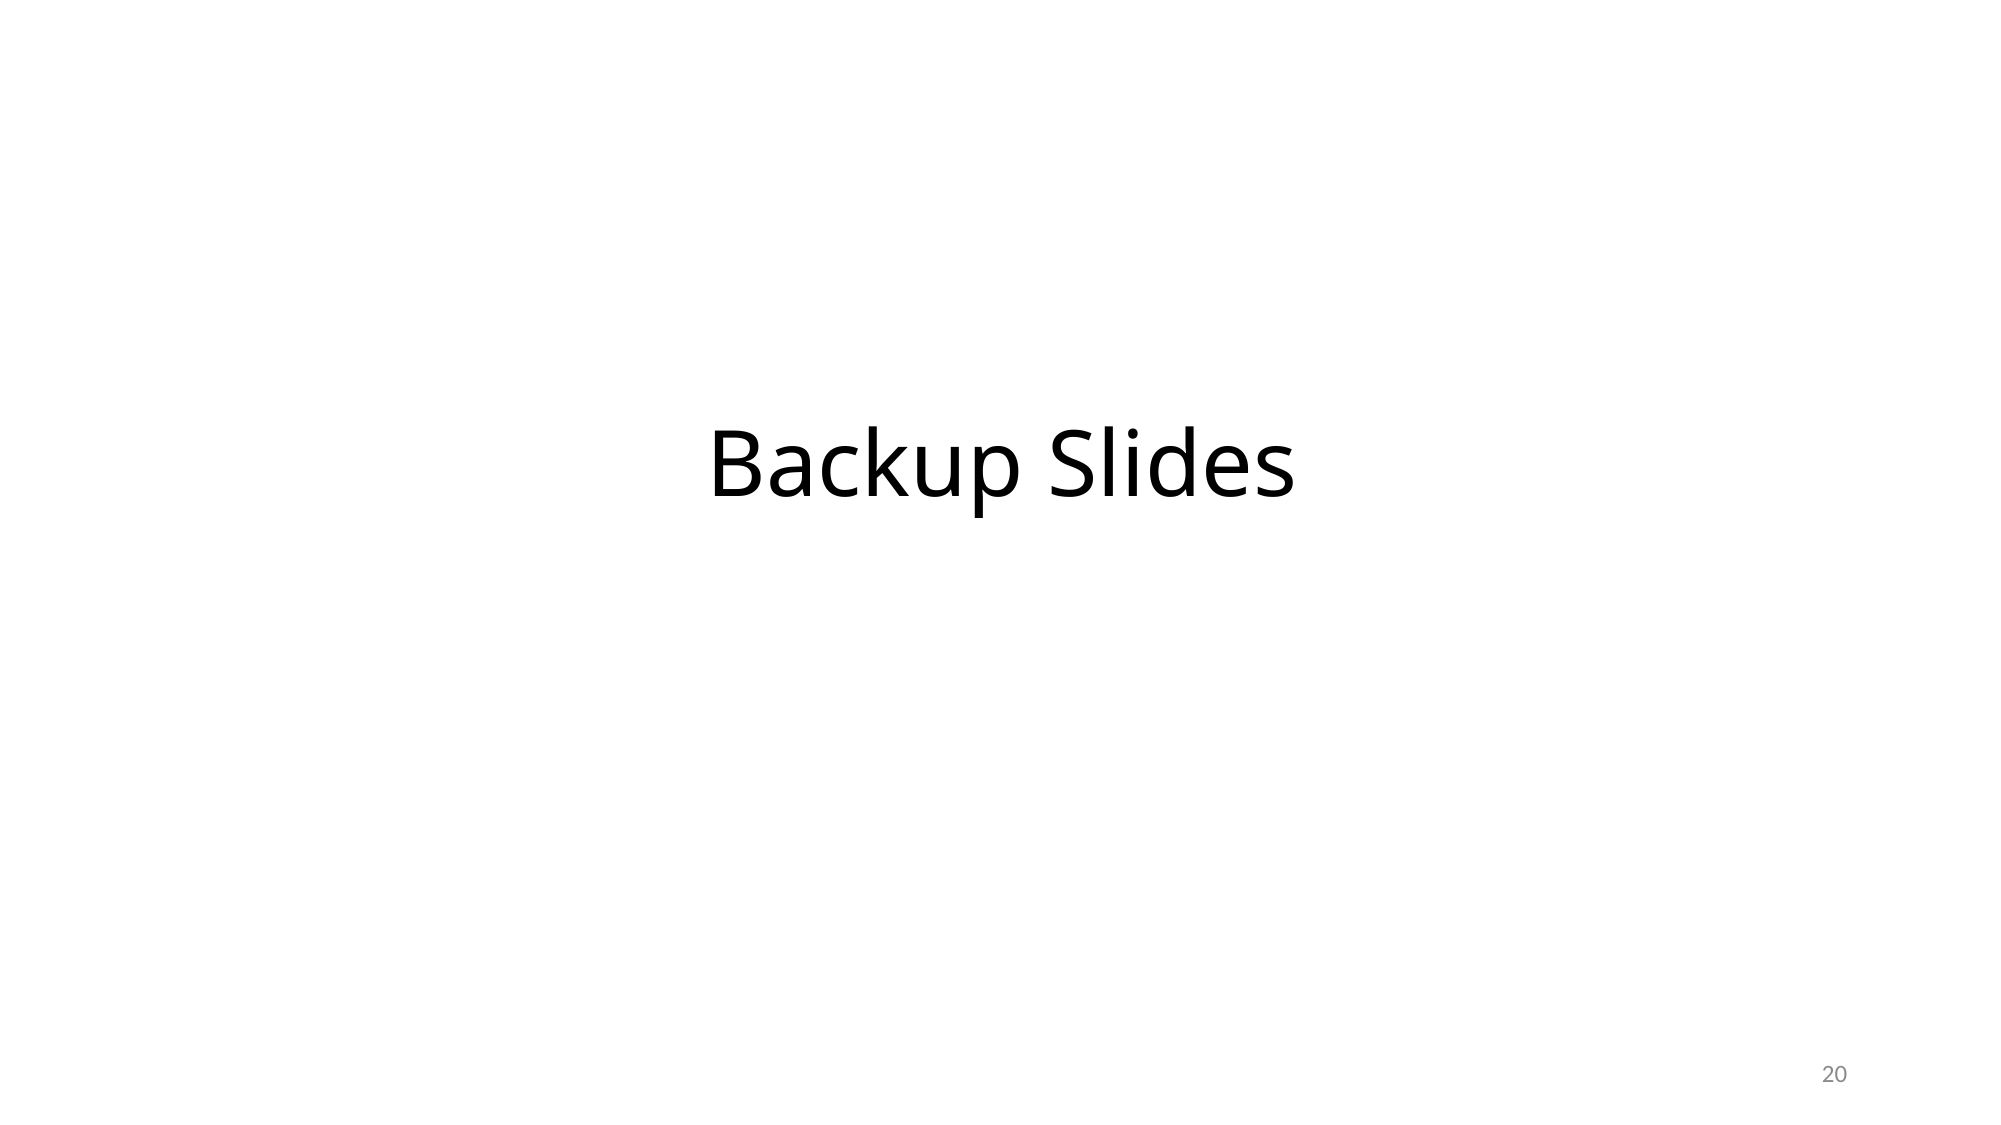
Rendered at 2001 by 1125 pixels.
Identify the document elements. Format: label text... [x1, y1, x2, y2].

title Backup Slides [139, 357, 1865, 575]
slide_number 20 [1412, 1042, 1863, 1103]
